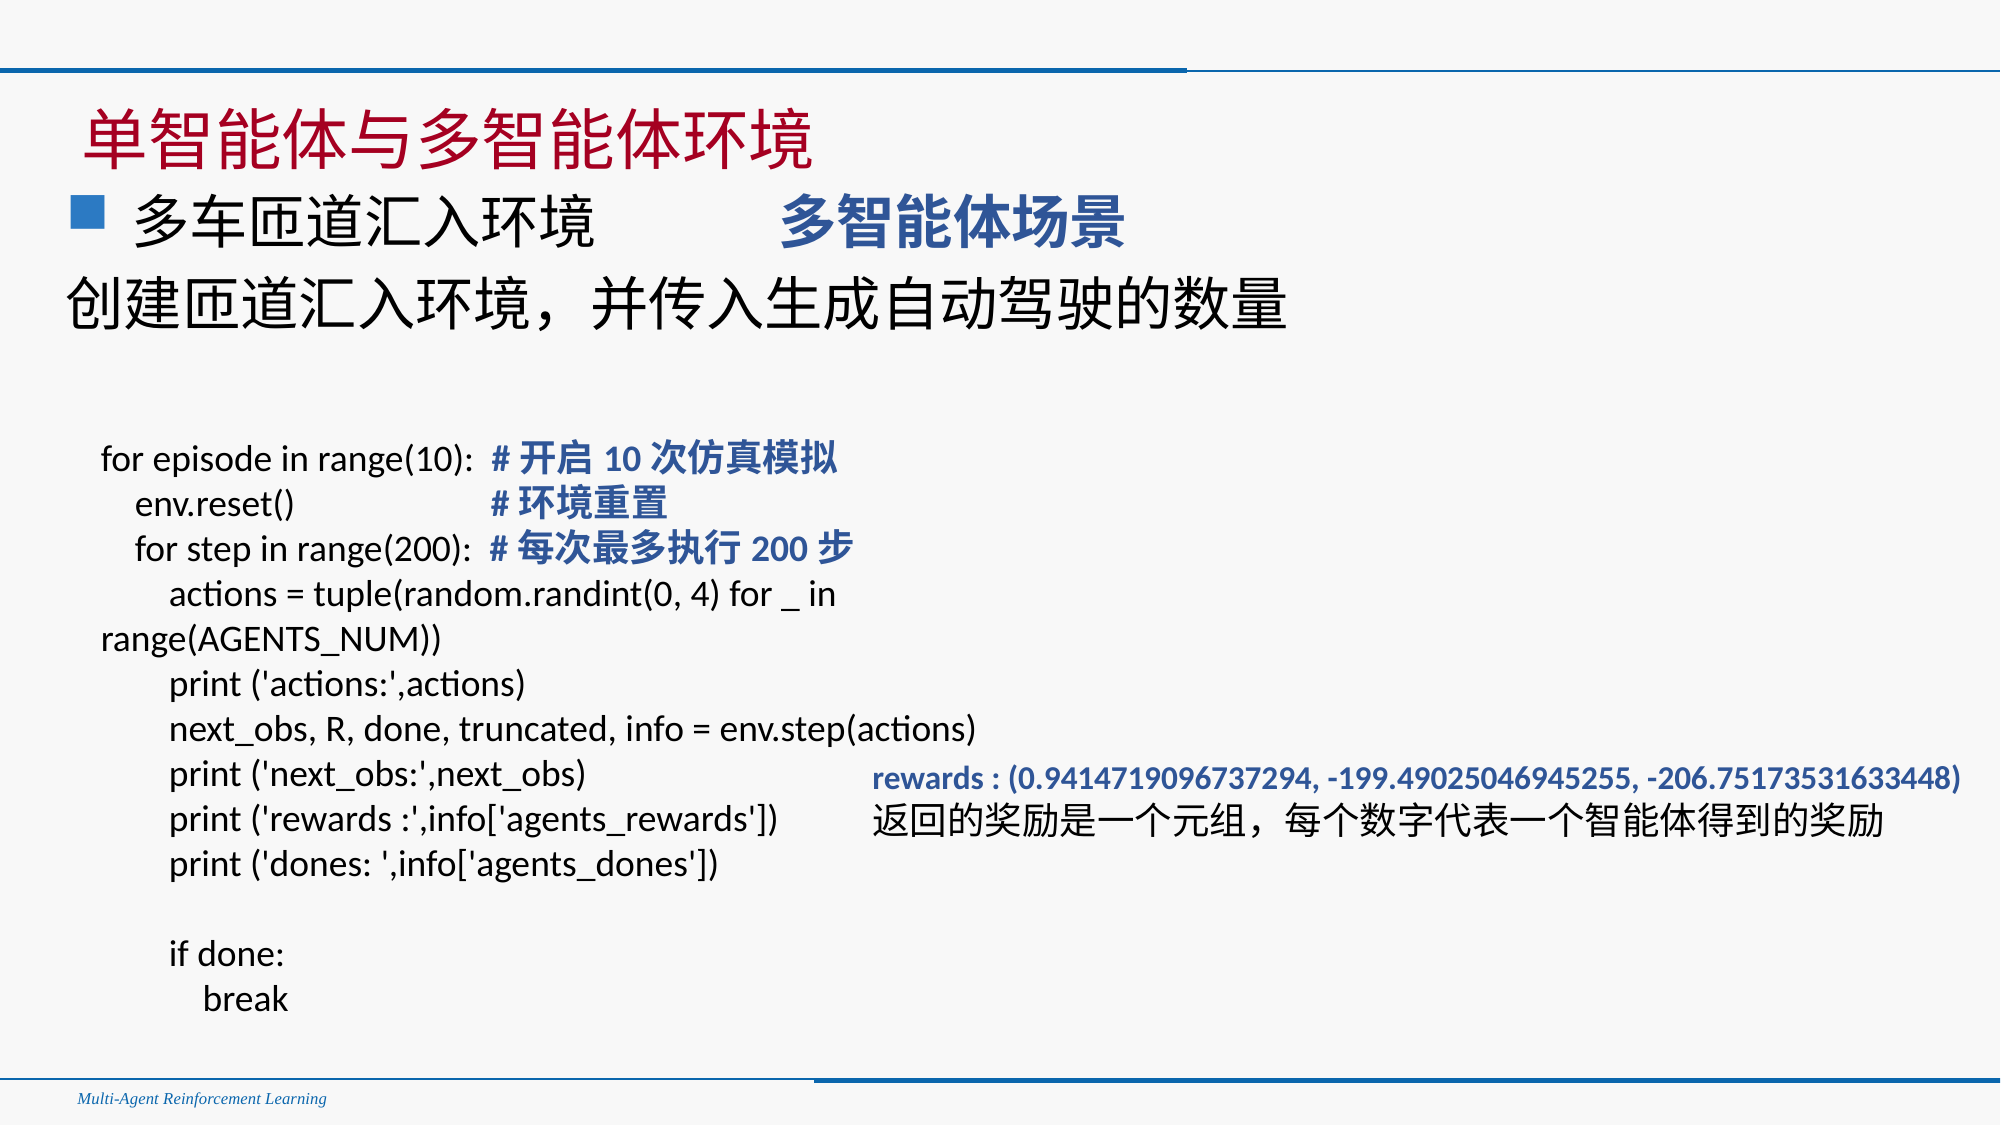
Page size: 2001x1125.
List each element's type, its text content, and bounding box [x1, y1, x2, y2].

list 单智能体与多智能体环境 [66, 97, 1931, 178]
text_box for episode in range(10): #开启10次仿真模拟 env.reset() #环境重置 for step in range(200): #每次最多执行200步 actions = tuple(random.randint(0, 4) for _ in range(AGENTS_NUM)) print ('actions:',actions) next_obs, R, done, truncated, info = env.step(actions) print ('next_obs:',next_obs) print ('rewards :',info['agents_rewards']) print ('dones: ',info['agents_dones']) if done: break [86, 427, 1199, 1027]
text_box rewards : (0.9414719096737294, -199.49025046945255, -206.75173531633448) 返回的奖励是一个元组，每个数字代表一个智能体得到的奖励 [857, 749, 2000, 850]
text_box 多智能体场景 [763, 177, 1181, 263]
slide_number [1890, 1078, 1974, 1111]
list 多车匝道汇入环境 创建匝道汇入环境，并传入生成自动驾驶的数量 [50, 177, 1916, 1024]
